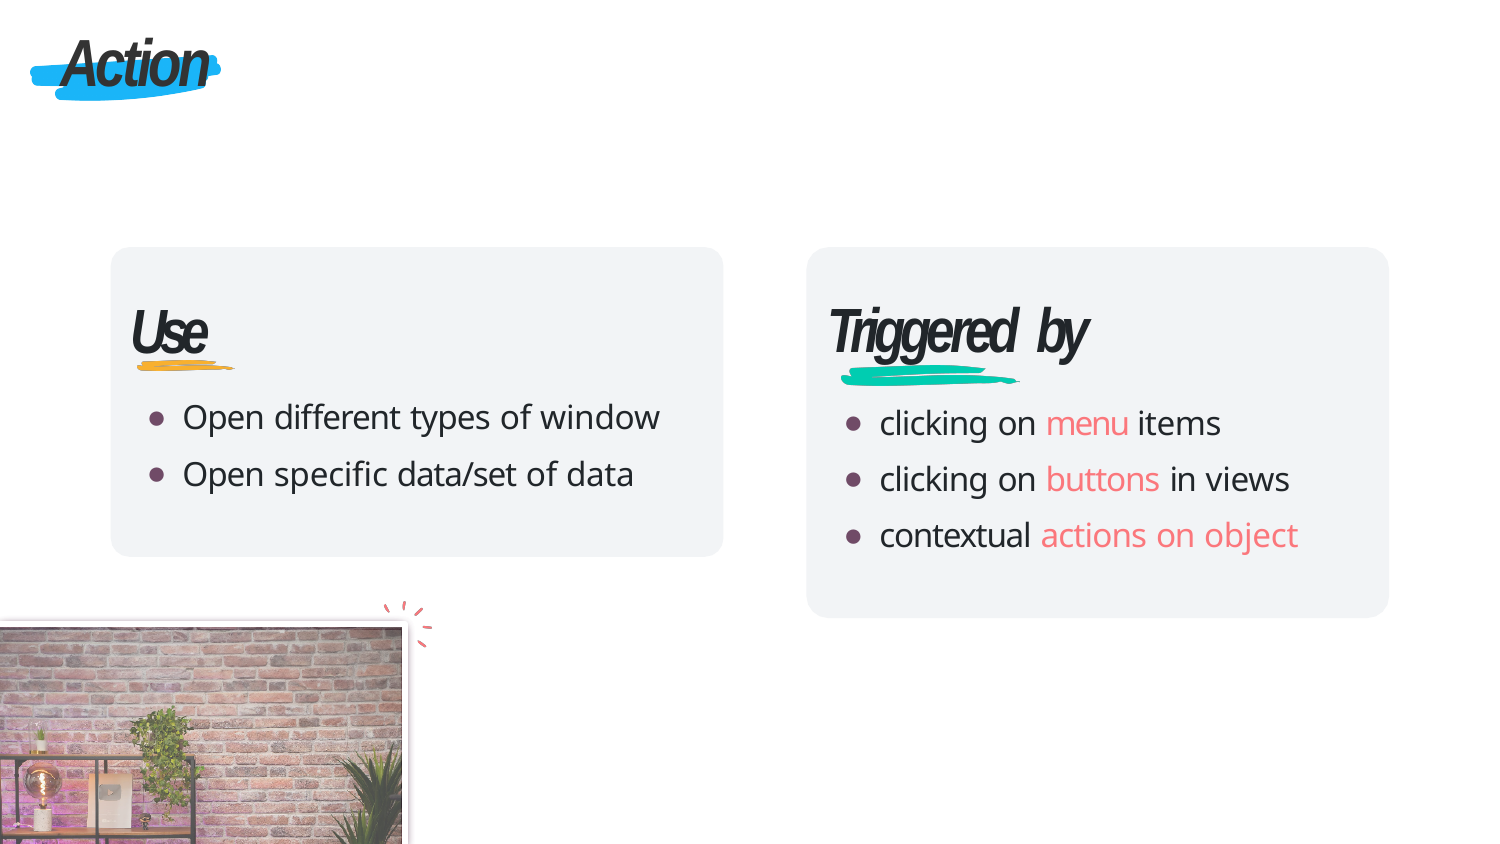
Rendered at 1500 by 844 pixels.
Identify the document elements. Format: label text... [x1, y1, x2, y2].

picture [841, 365, 1020, 386]
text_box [110, 246, 724, 558]
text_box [806, 246, 1390, 619]
title Action [57, 17, 382, 161]
picture [137, 359, 235, 371]
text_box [0, 587, 451, 844]
picture [30, 55, 221, 102]
